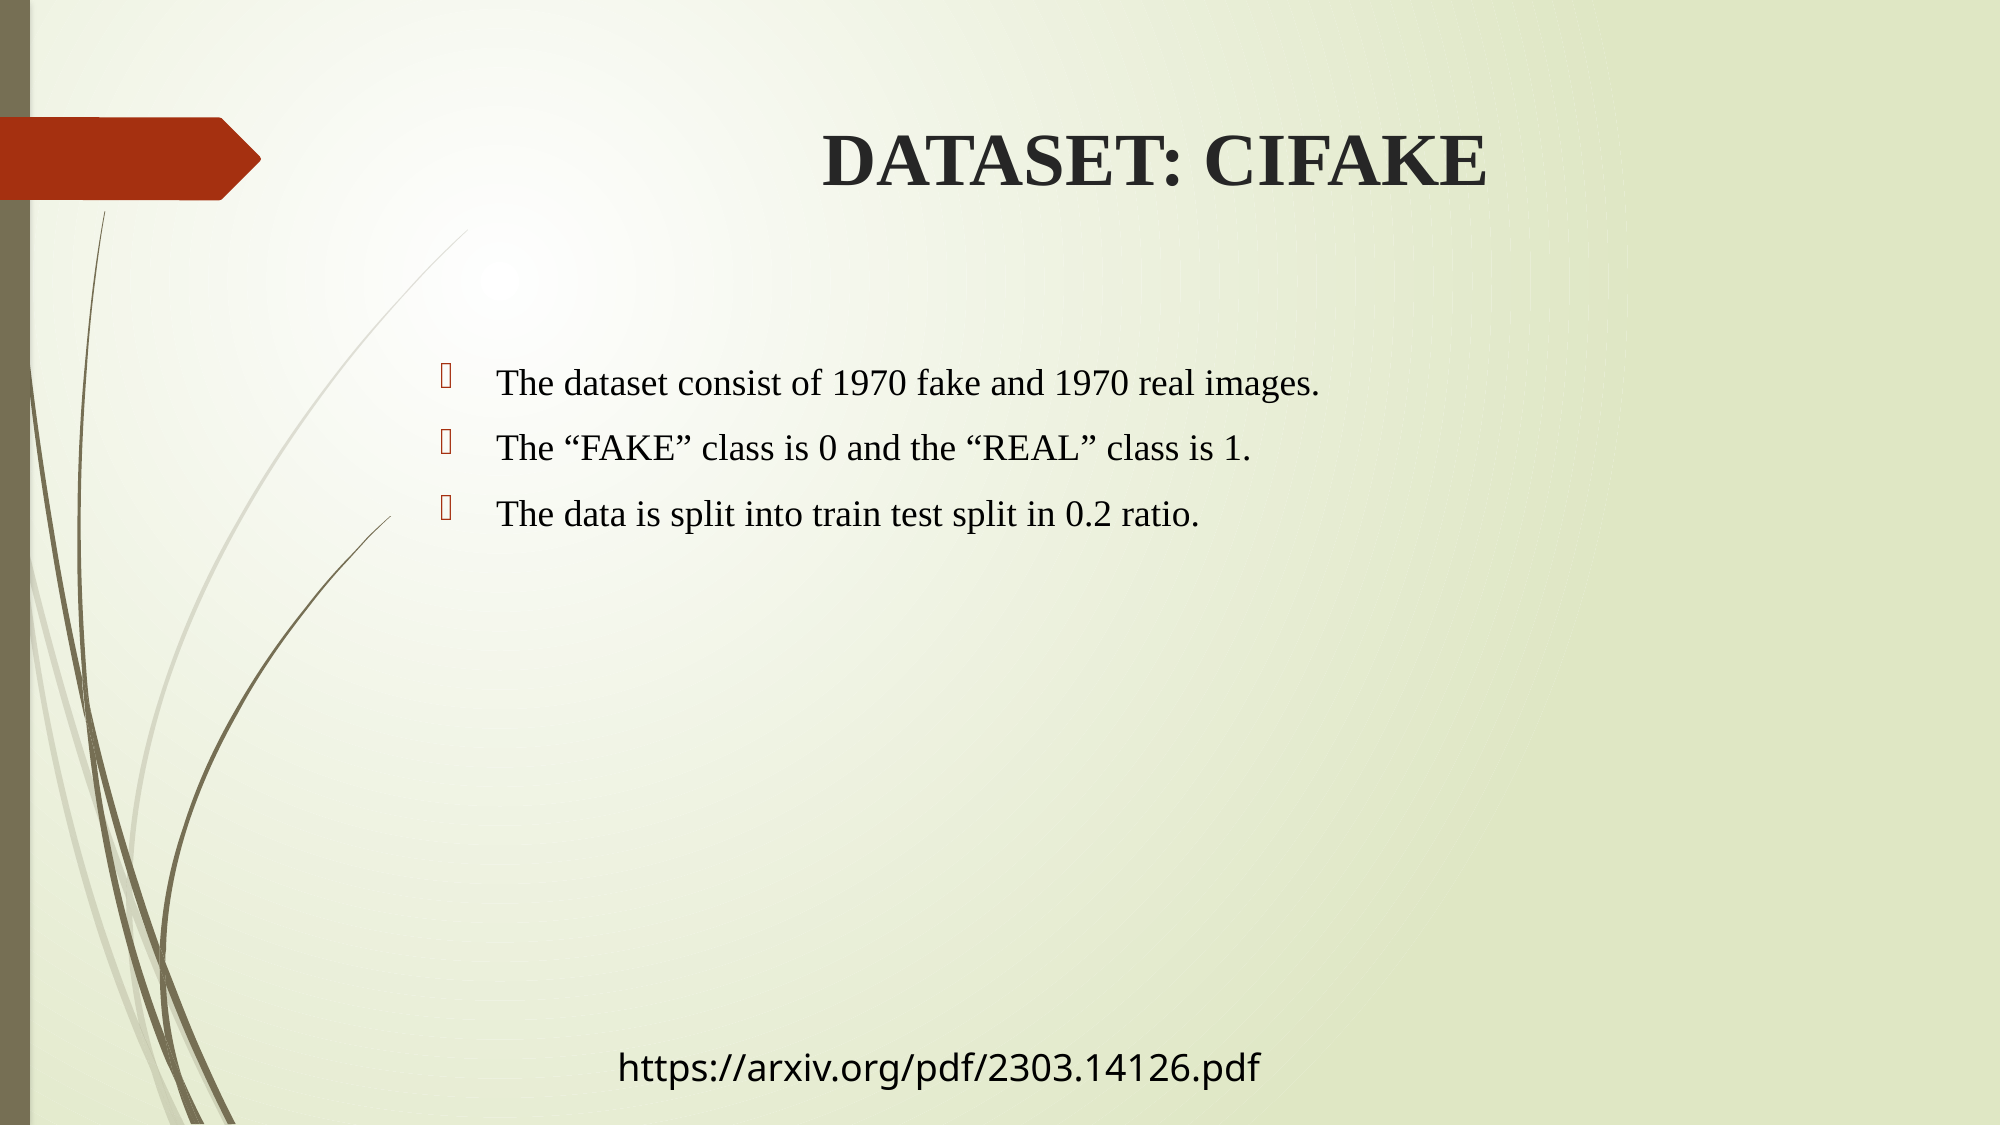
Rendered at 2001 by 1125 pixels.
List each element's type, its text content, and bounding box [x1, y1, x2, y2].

list The dataset consist of 1970 fake and 1970 real images. The “FAKE” class is 0 and the “REAL” class is 1. The data is split into train test split in 0.2 ratio. [424, 350, 1888, 970]
text_box https://arxiv.org/pdf/2303.14126.pdf [602, 1036, 1603, 1096]
title DATASET: CIFAKE [425, 102, 1888, 313]
